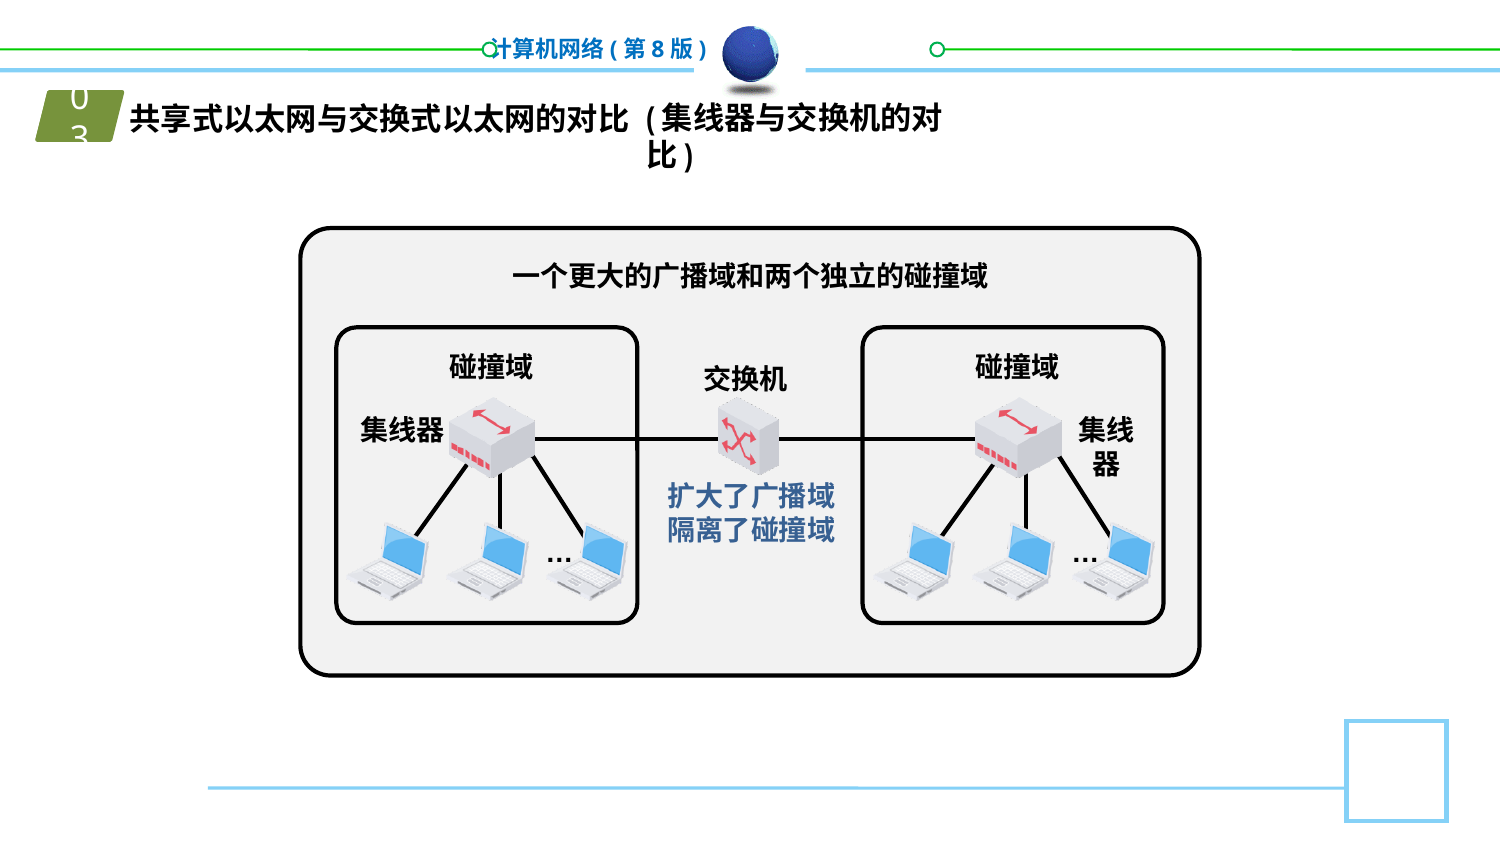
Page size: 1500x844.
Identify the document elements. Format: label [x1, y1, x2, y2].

picture [974, 395, 1062, 478]
picture [346, 521, 429, 602]
picture [446, 521, 529, 602]
picture [972, 521, 1055, 602]
picture [720, 24, 780, 90]
picture [546, 521, 629, 602]
picture [447, 395, 536, 478]
text_box [300, 227, 1200, 676]
picture [872, 521, 955, 602]
text_box [35, 90, 991, 181]
picture [1072, 521, 1155, 602]
